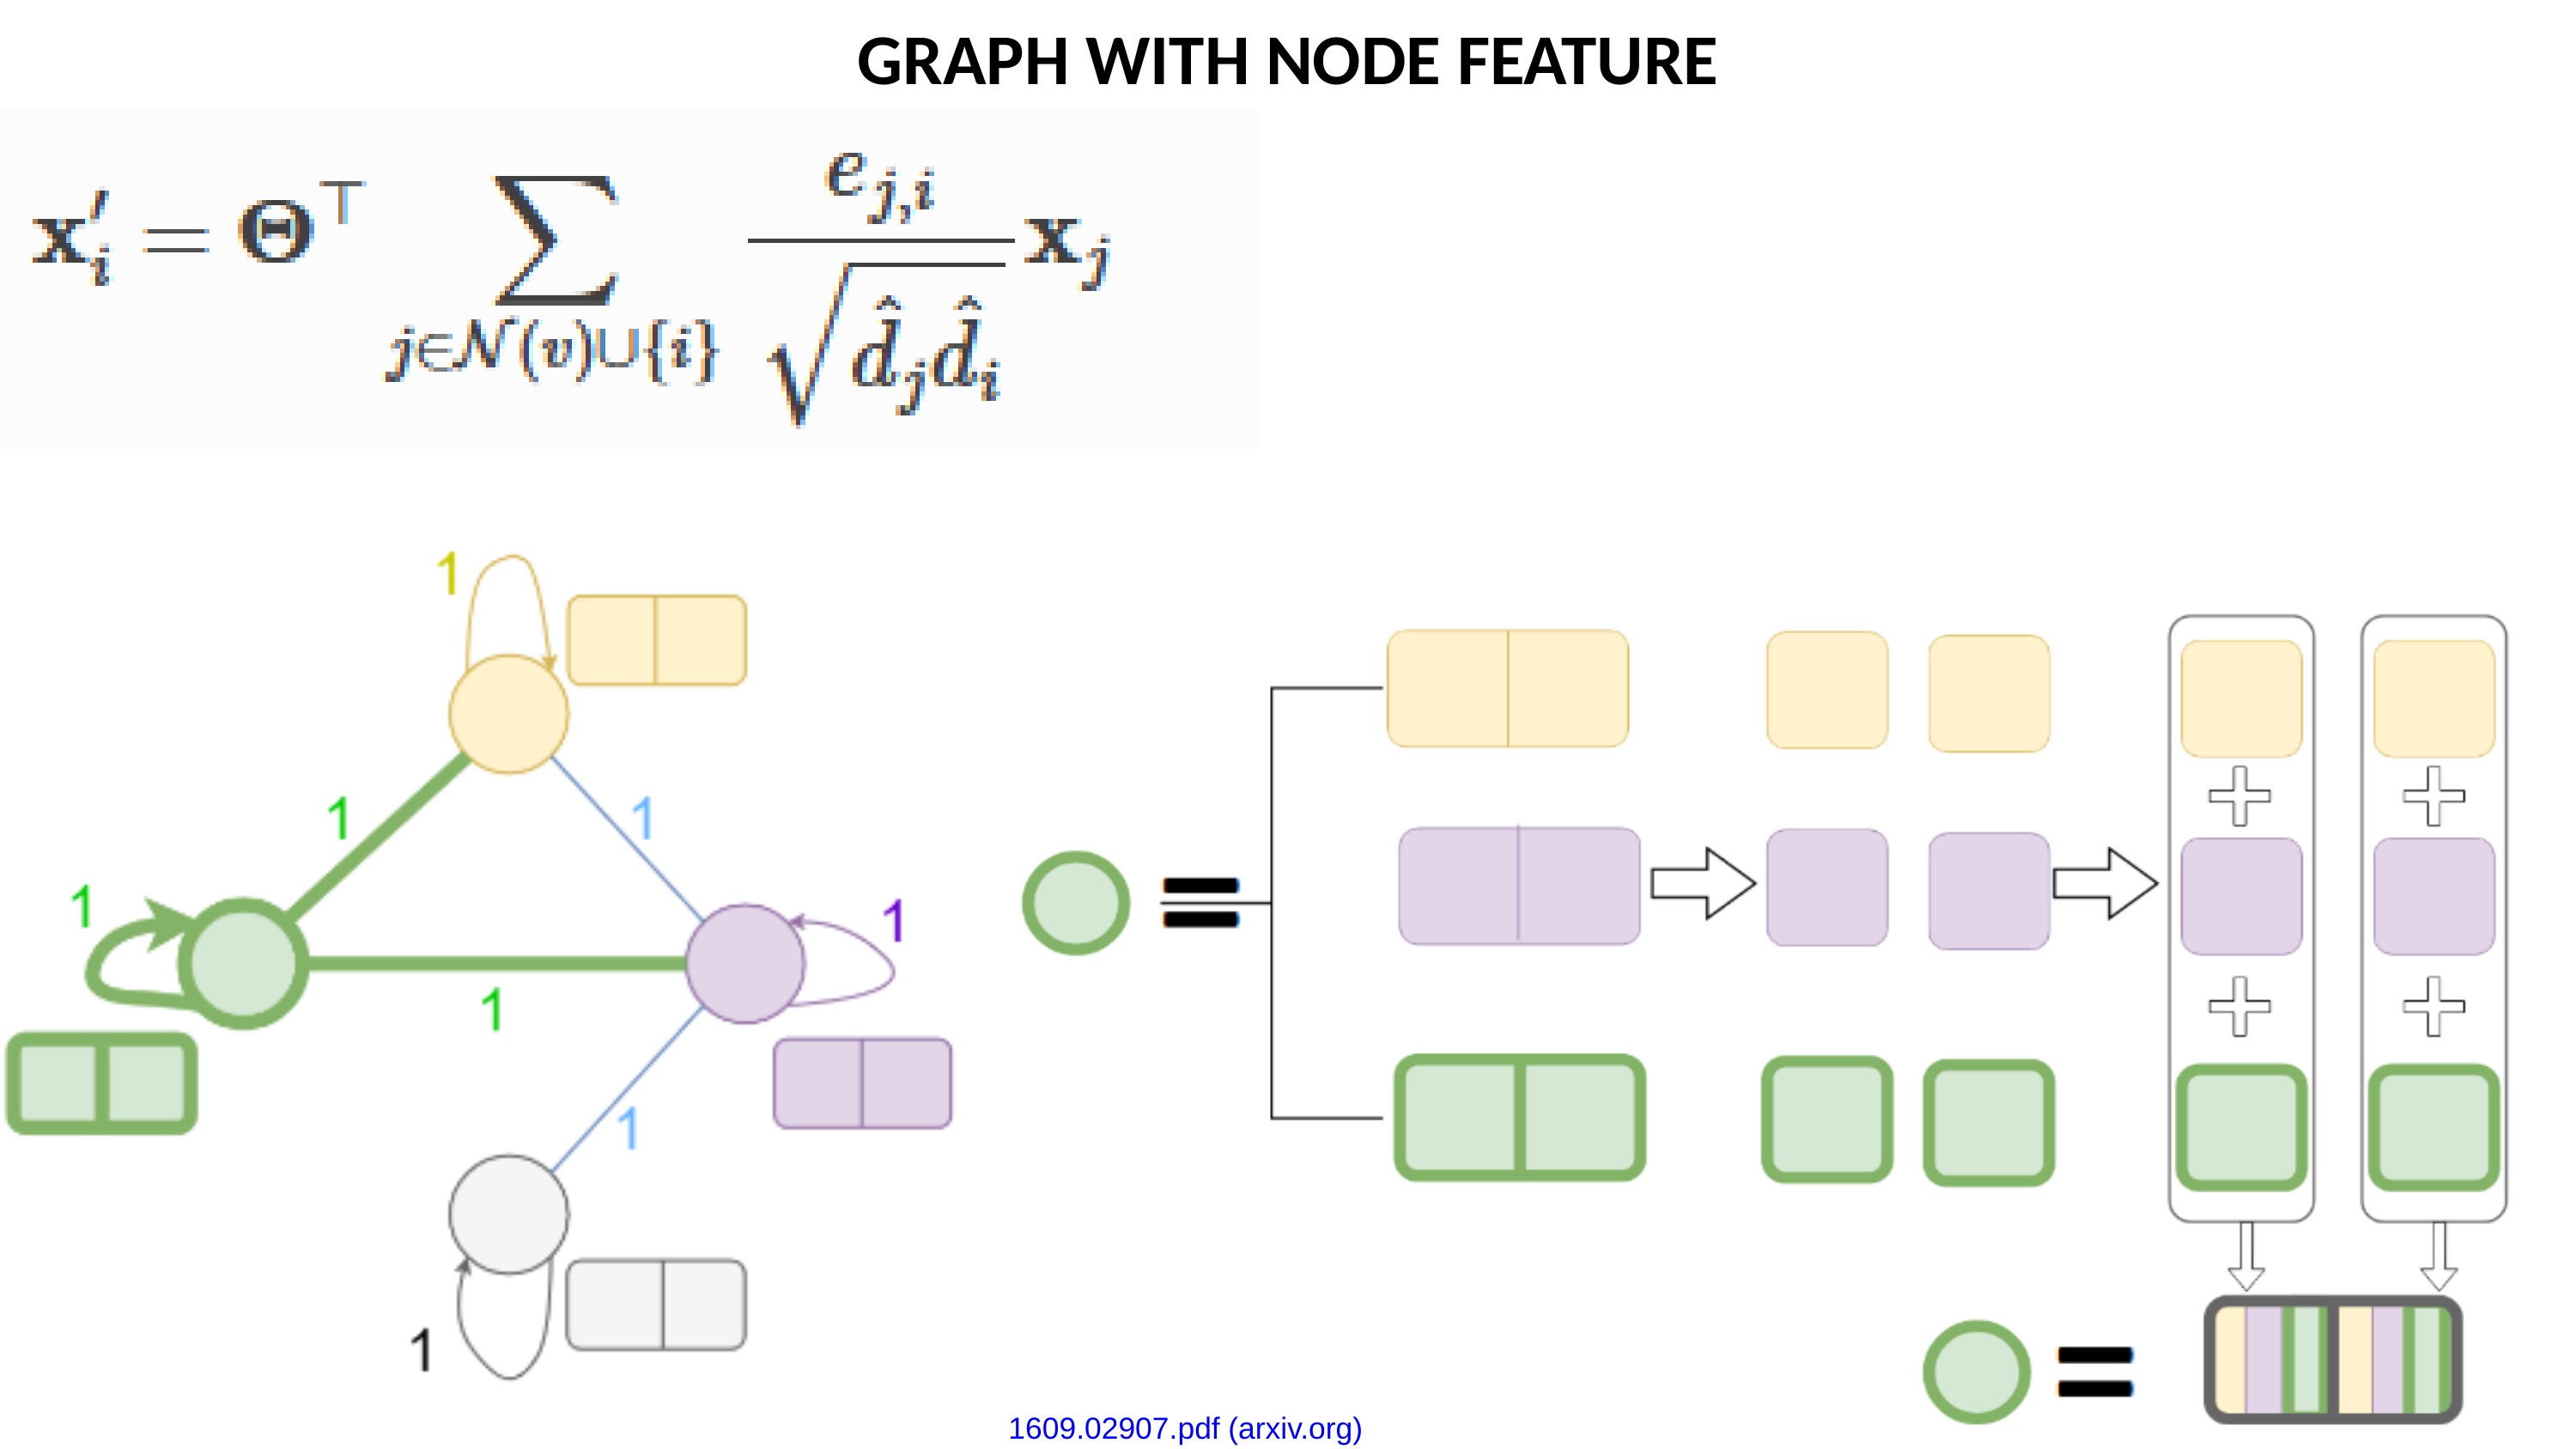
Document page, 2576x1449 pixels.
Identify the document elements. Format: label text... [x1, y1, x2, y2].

picture [1011, 587, 2521, 1439]
text_box GRAPH WITH NODE FEATURE [811, 0, 1765, 112]
picture [0, 532, 999, 1404]
text_box 1609.02907.pdf (arxiv.org) [863, 1395, 1508, 1449]
picture [0, 110, 1278, 449]
